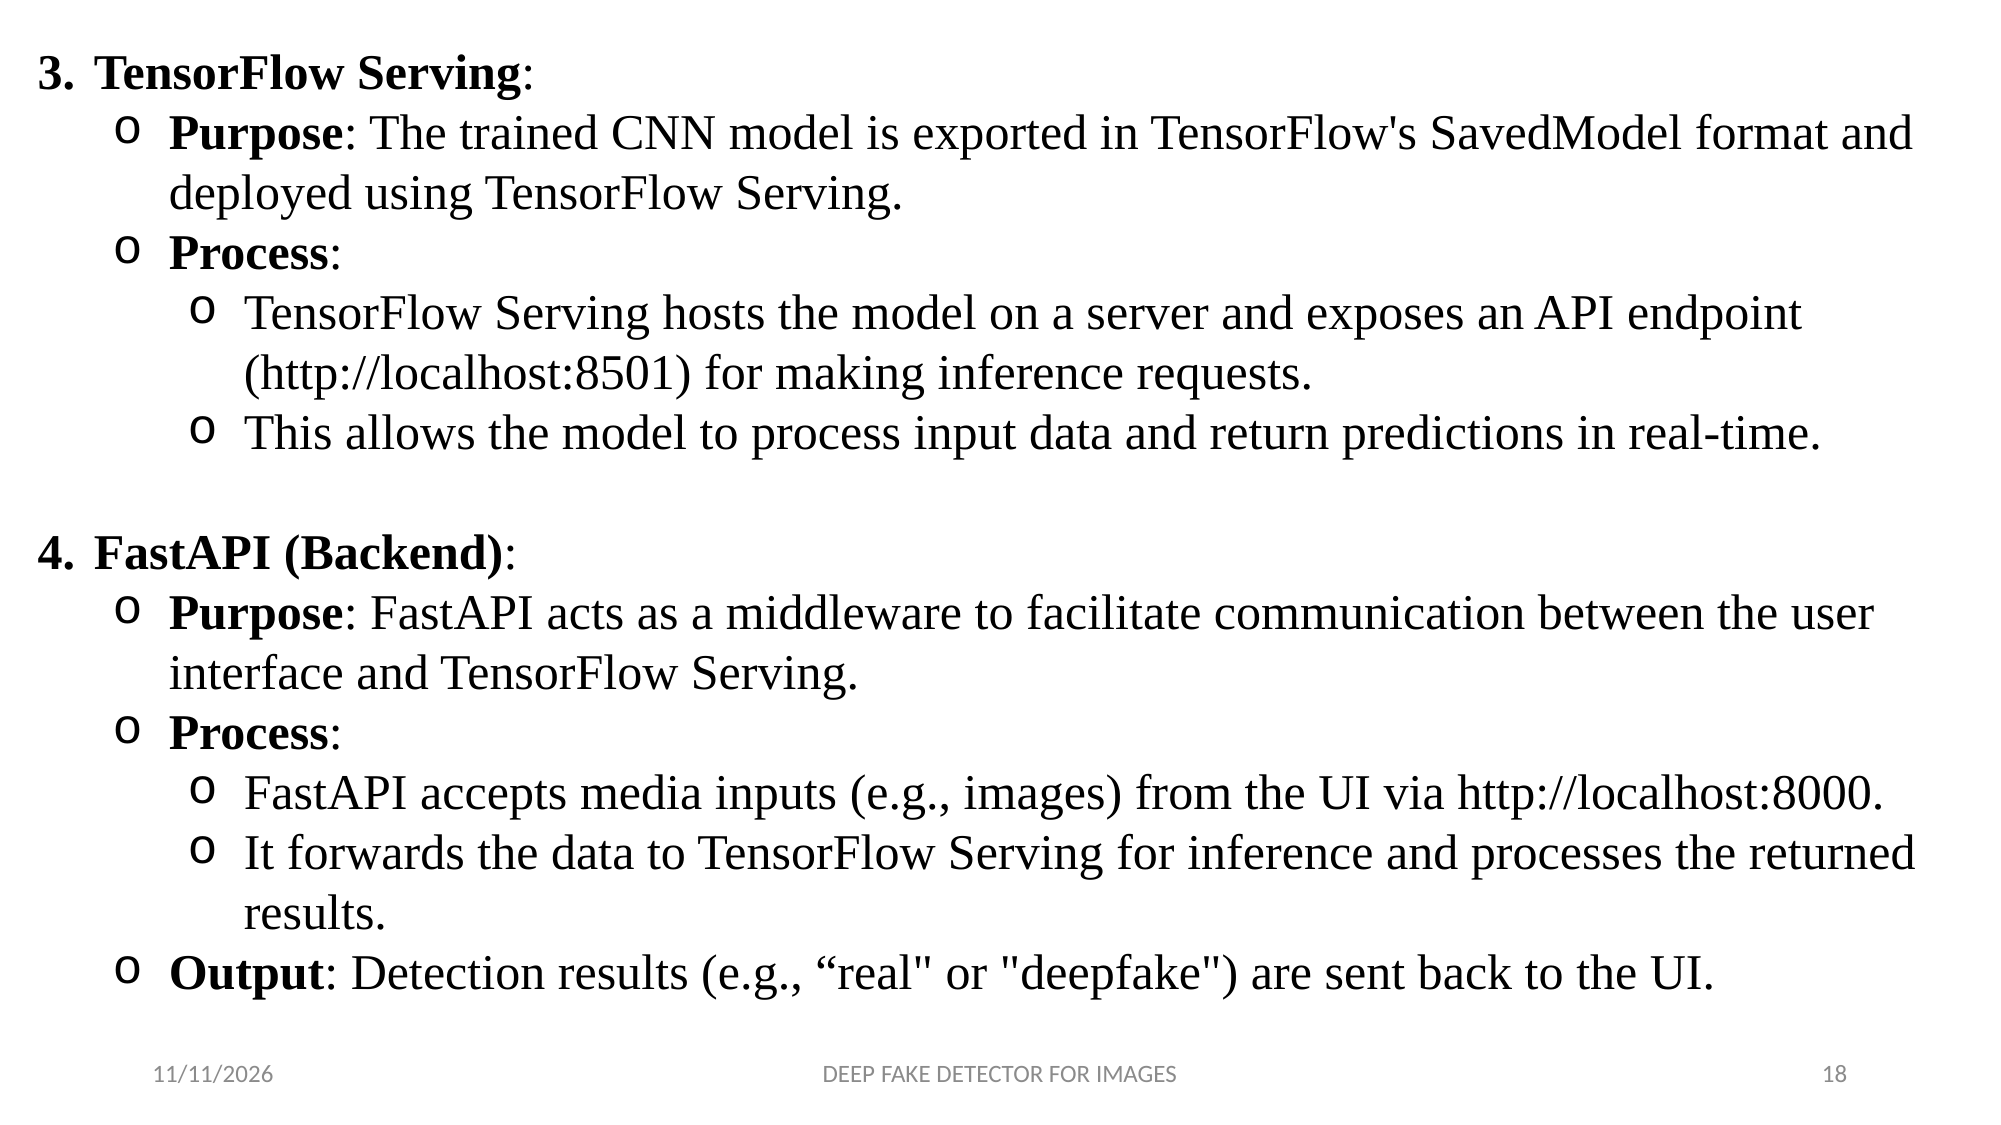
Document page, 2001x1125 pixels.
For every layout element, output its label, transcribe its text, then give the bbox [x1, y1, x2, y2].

text_box TensorFlow Serving: Purpose: The trained CNN model is exported in TensorFlow's SavedModel format and deployed using TensorFlow Serving. Process: TensorFlow Serving hosts the model on a server and exposes an API endpoint (http://localhost:8501) for making inference requests. This allows the model to process input data and return predictions in real-time. FastAPI (Backend): Purpose: FastAPI acts as a middleware to facilitate communication between the user interface and TensorFlow Serving. Process: FastAPI accepts media inputs (e.g., images) from the UI via http://localhost:8000. It forwards the data to TensorFlow Serving for inference and processes the returned results. Output: Detection results (e.g., “real" or "deepfake") are sent back to the UI. [22, 32, 2000, 1125]
footer DEEP FAKE DETECTOR FOR IMAGES [662, 1042, 1338, 1103]
slide_number 18 [1412, 1042, 1863, 1103]
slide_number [137, 1042, 588, 1103]
